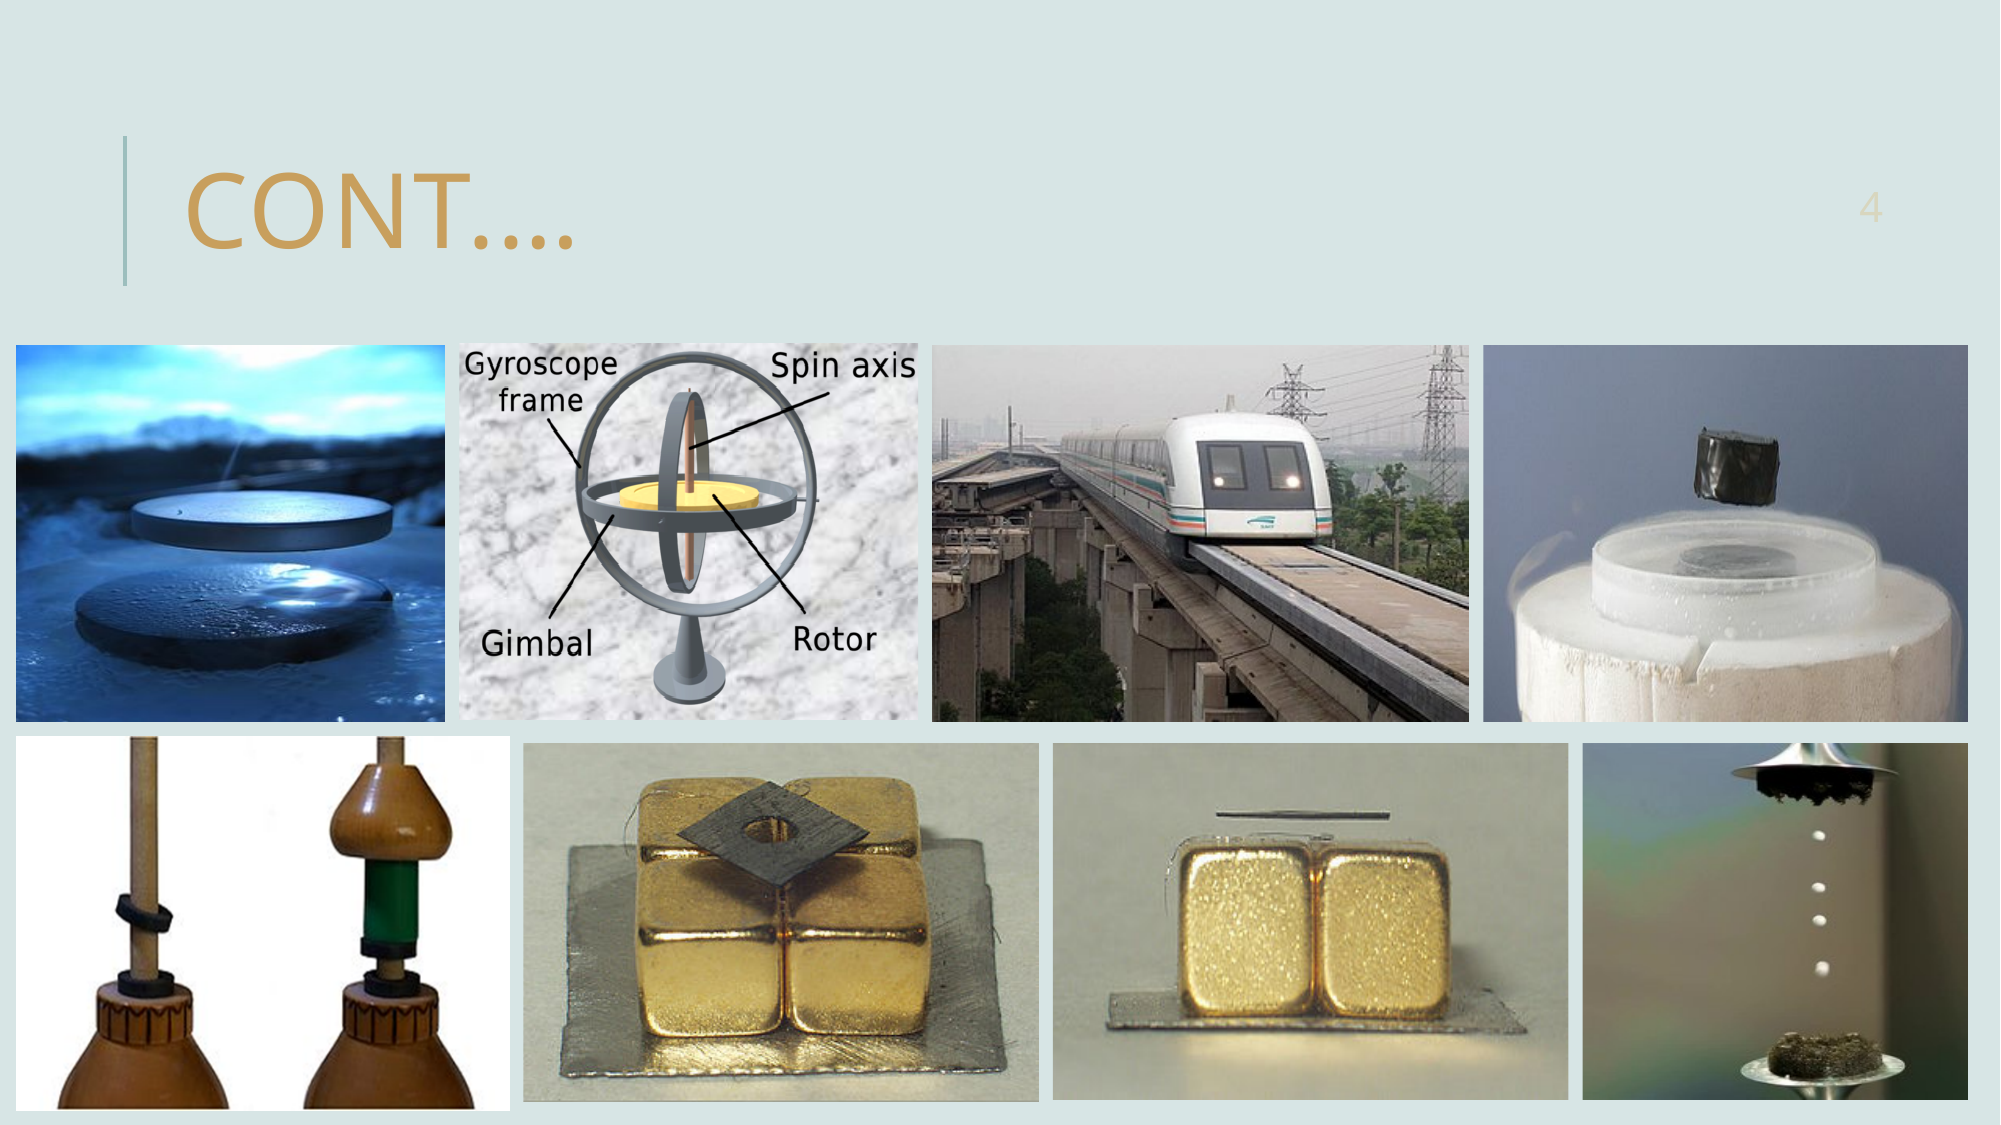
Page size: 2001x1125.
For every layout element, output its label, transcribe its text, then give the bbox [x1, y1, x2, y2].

picture [523, 743, 1040, 1102]
picture [15, 735, 510, 1111]
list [15, 345, 445, 723]
picture [1483, 345, 1969, 723]
picture [459, 343, 919, 720]
title Cont.… [168, 96, 1763, 342]
picture [932, 345, 1469, 723]
text_box 4 [1844, 173, 1889, 239]
picture [1582, 743, 1969, 1101]
picture [1052, 743, 1569, 1101]
